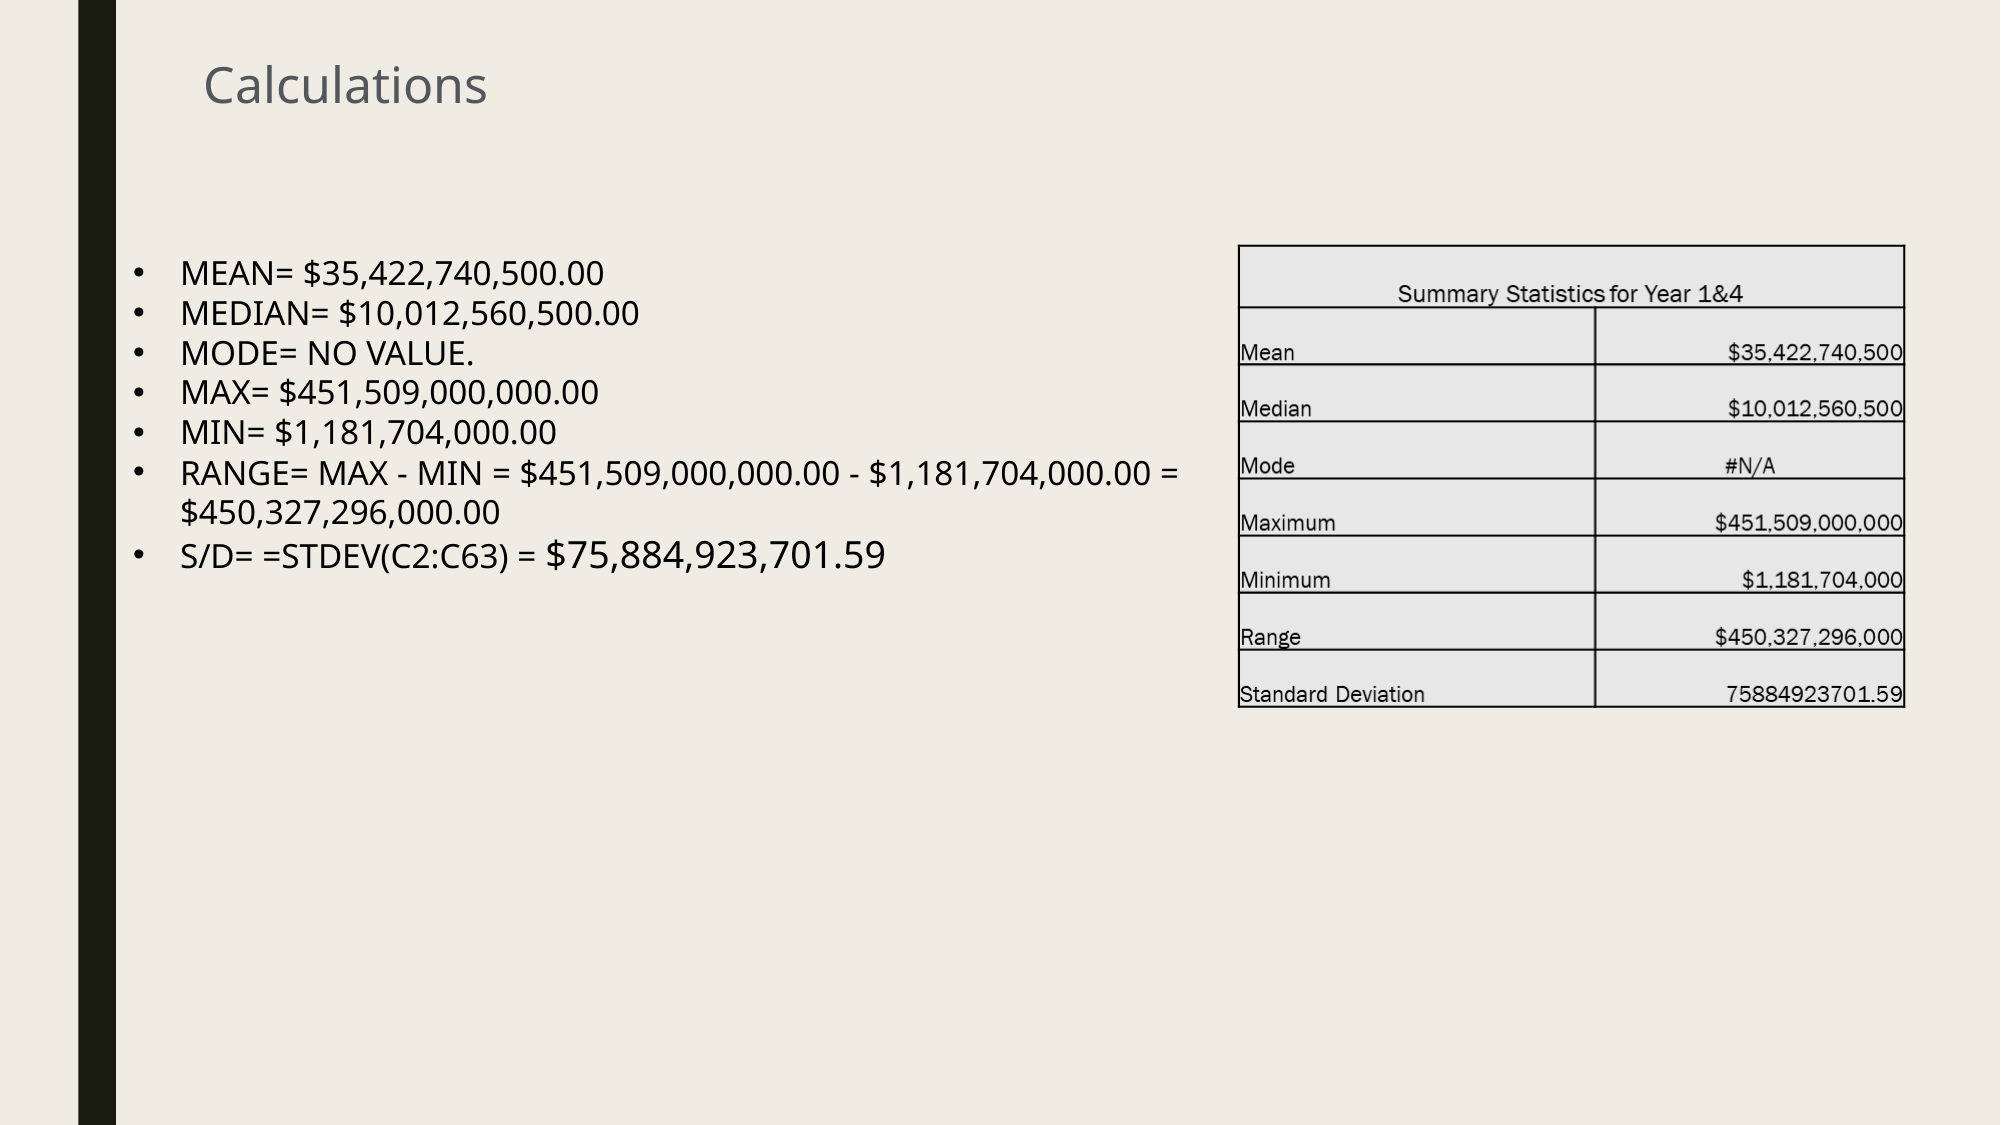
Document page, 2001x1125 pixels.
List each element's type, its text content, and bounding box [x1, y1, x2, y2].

picture [1237, 244, 1907, 722]
text_box MEAN= $35,422,740,500.00 MEDIAN= $10,012,560,500.00 MODE= NO VALUE. MAX= $451,509,000,000.00 MIN= $1,181,704,000.00 RANGE= MAX - MIN = $451,509,000,000.00 - $1,181,704,000.00 = $450,327,296,000.00 S/D= =STDEV(C2:C63) = $75,884,923,701.59 [118, 244, 1237, 584]
title Calculations [188, 53, 1764, 172]
